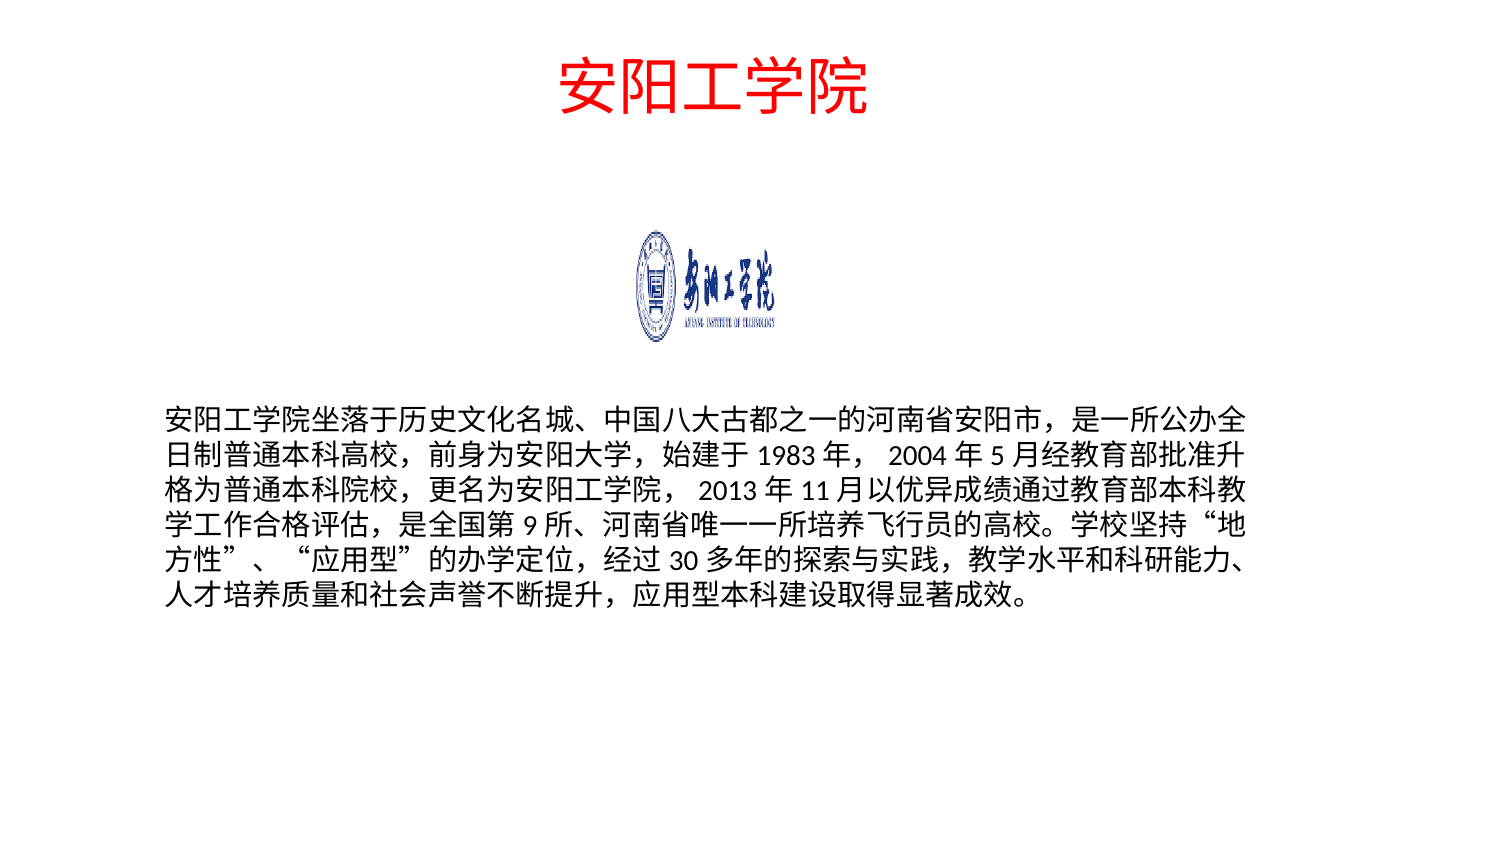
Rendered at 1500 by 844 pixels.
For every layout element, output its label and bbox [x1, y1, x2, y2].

picture [629, 210, 780, 361]
